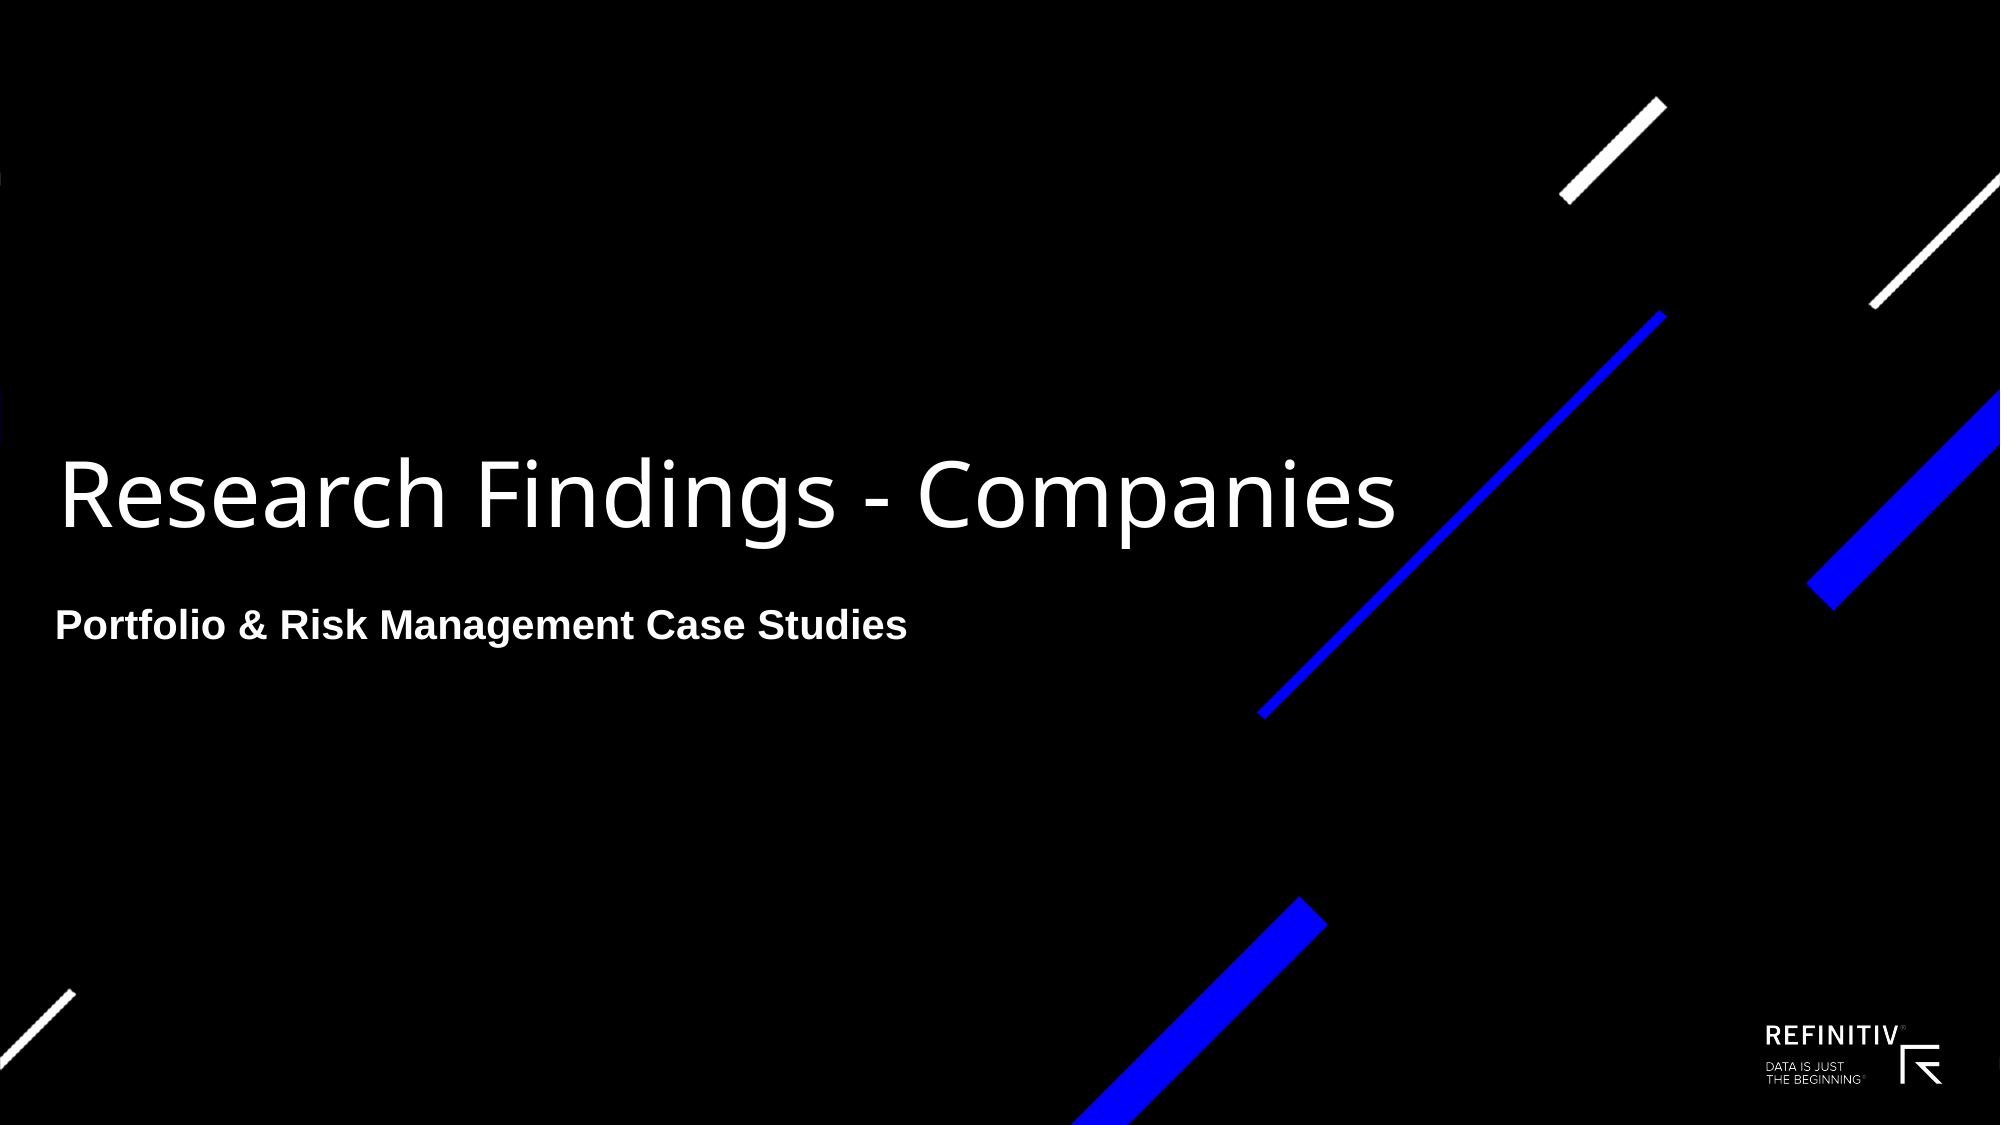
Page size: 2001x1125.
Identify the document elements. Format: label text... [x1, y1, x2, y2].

subtitle Portfolio & Risk Management Case Studies [54, 597, 1286, 683]
picture [0, 0, 2000, 1125]
title Research Findings - Companies [57, 347, 1460, 563]
